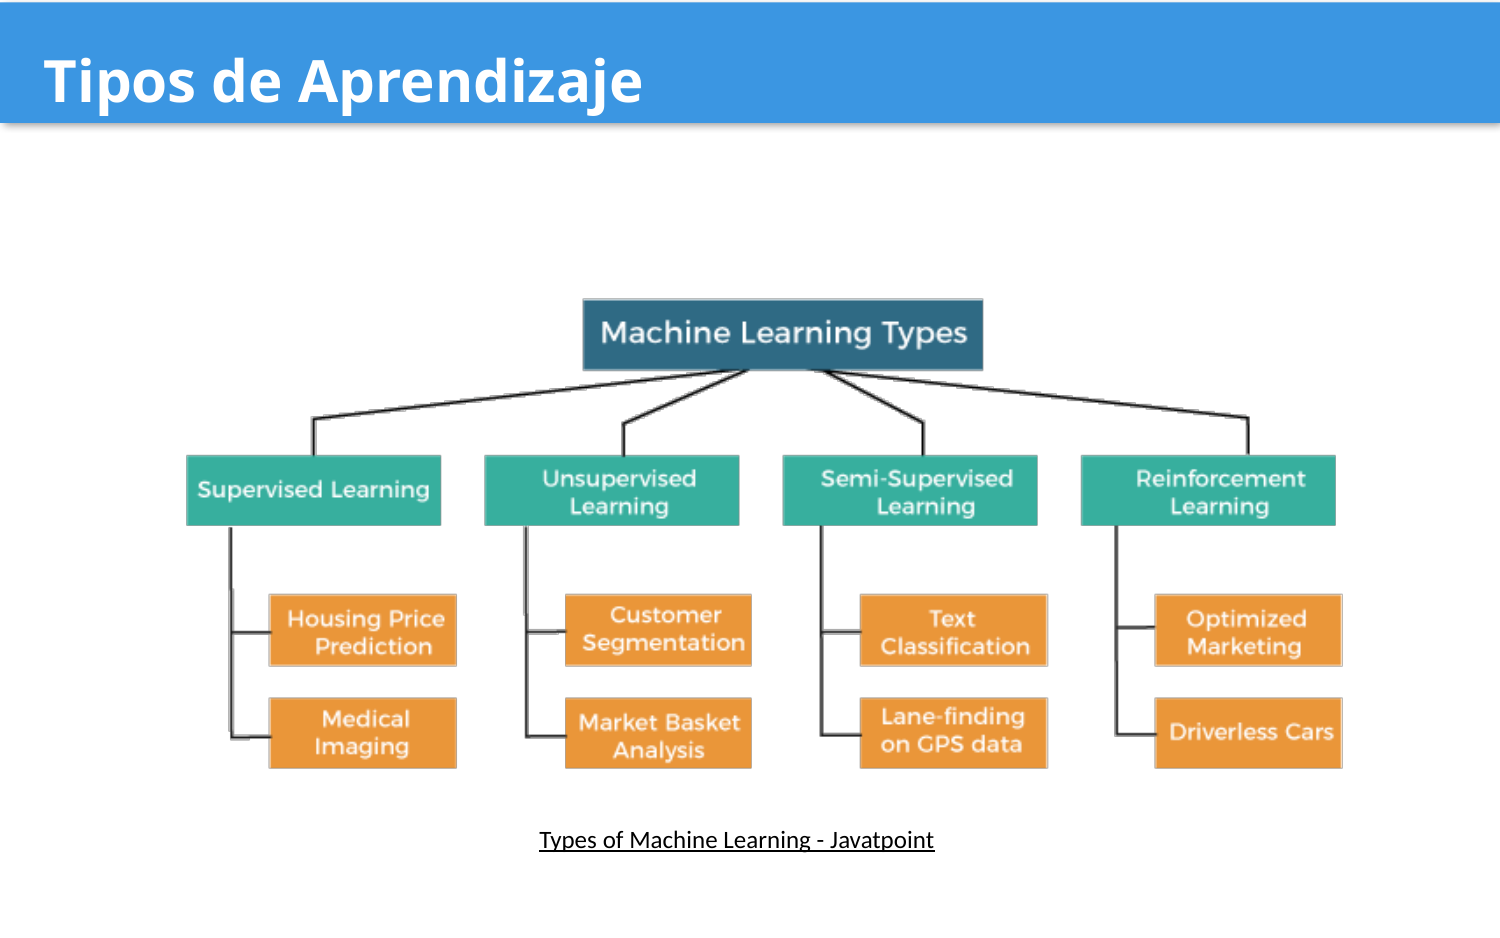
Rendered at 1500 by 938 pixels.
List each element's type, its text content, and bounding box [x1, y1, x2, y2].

title Tipos de Aprendizaje [0, 2, 1500, 123]
text_box Types of Machine Learning - Javatpoint [524, 816, 965, 862]
picture [135, 278, 1365, 795]
